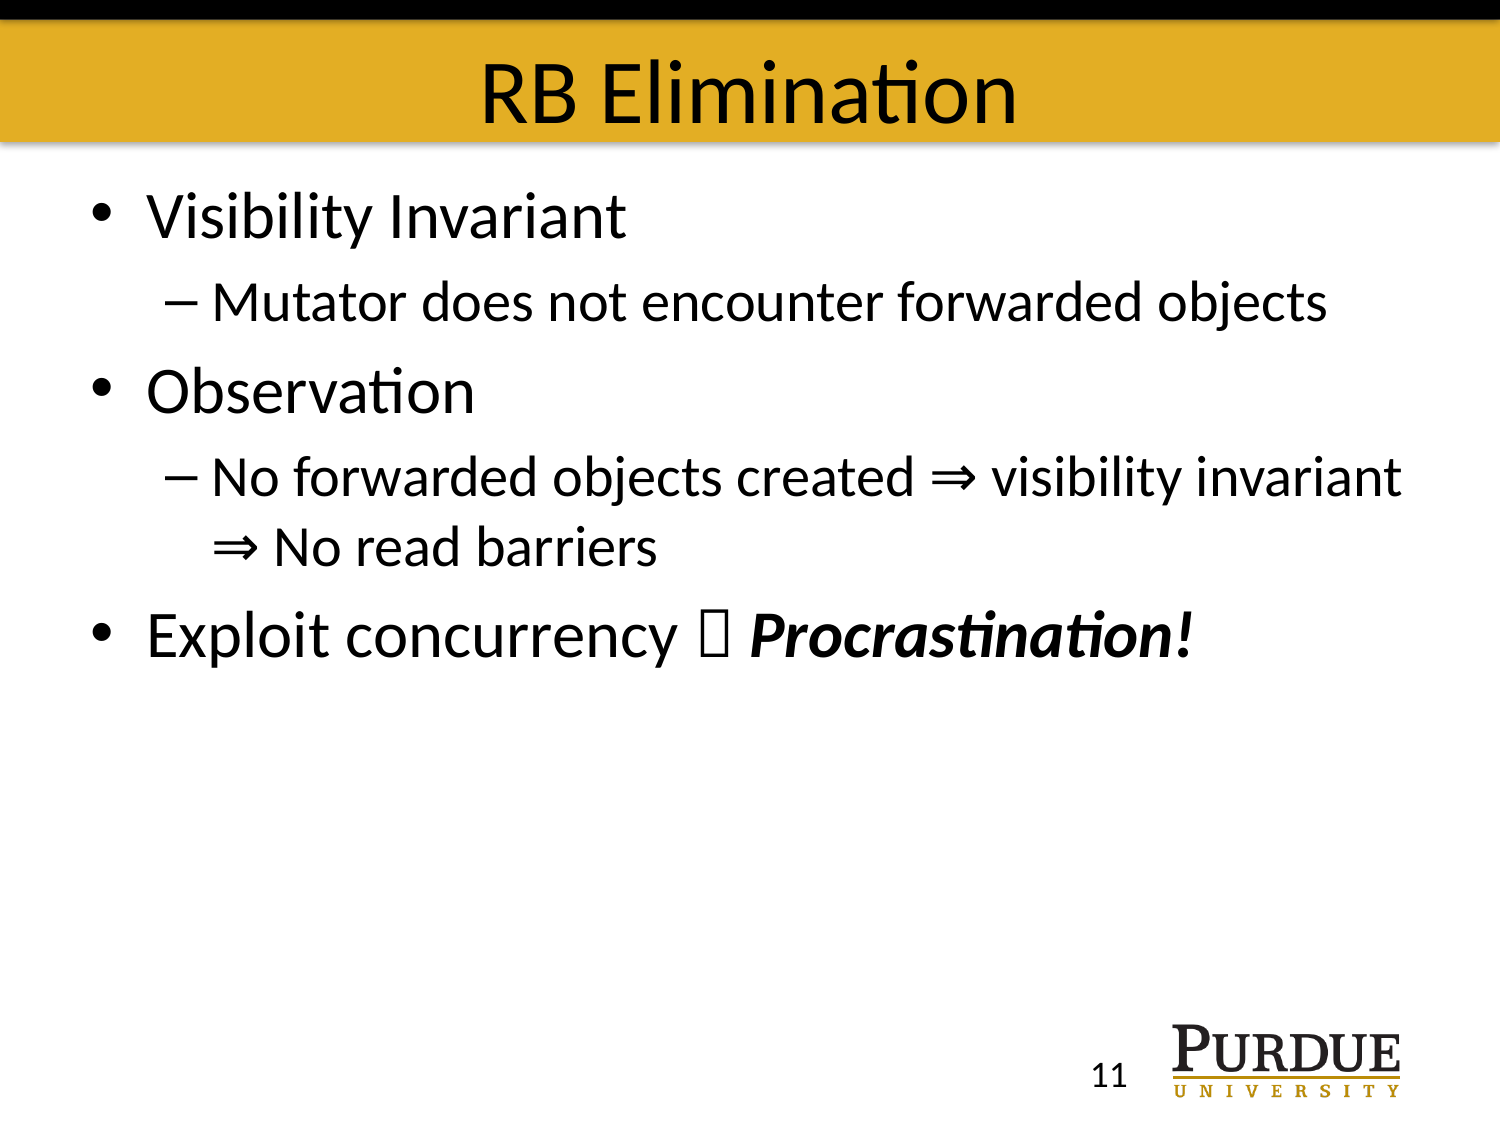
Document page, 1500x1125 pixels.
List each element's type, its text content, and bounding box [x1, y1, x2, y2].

slide_number 11 [1074, 1042, 1425, 1103]
title RB Elimination [75, 19, 1425, 142]
list Visibility Invariant Mutator does not encounter forwarded objects Observation No forwarded objects created ⇒ visibility invariant ⇒ No read barriers Exploit concurrency  Procrastination! [75, 163, 1425, 1005]
